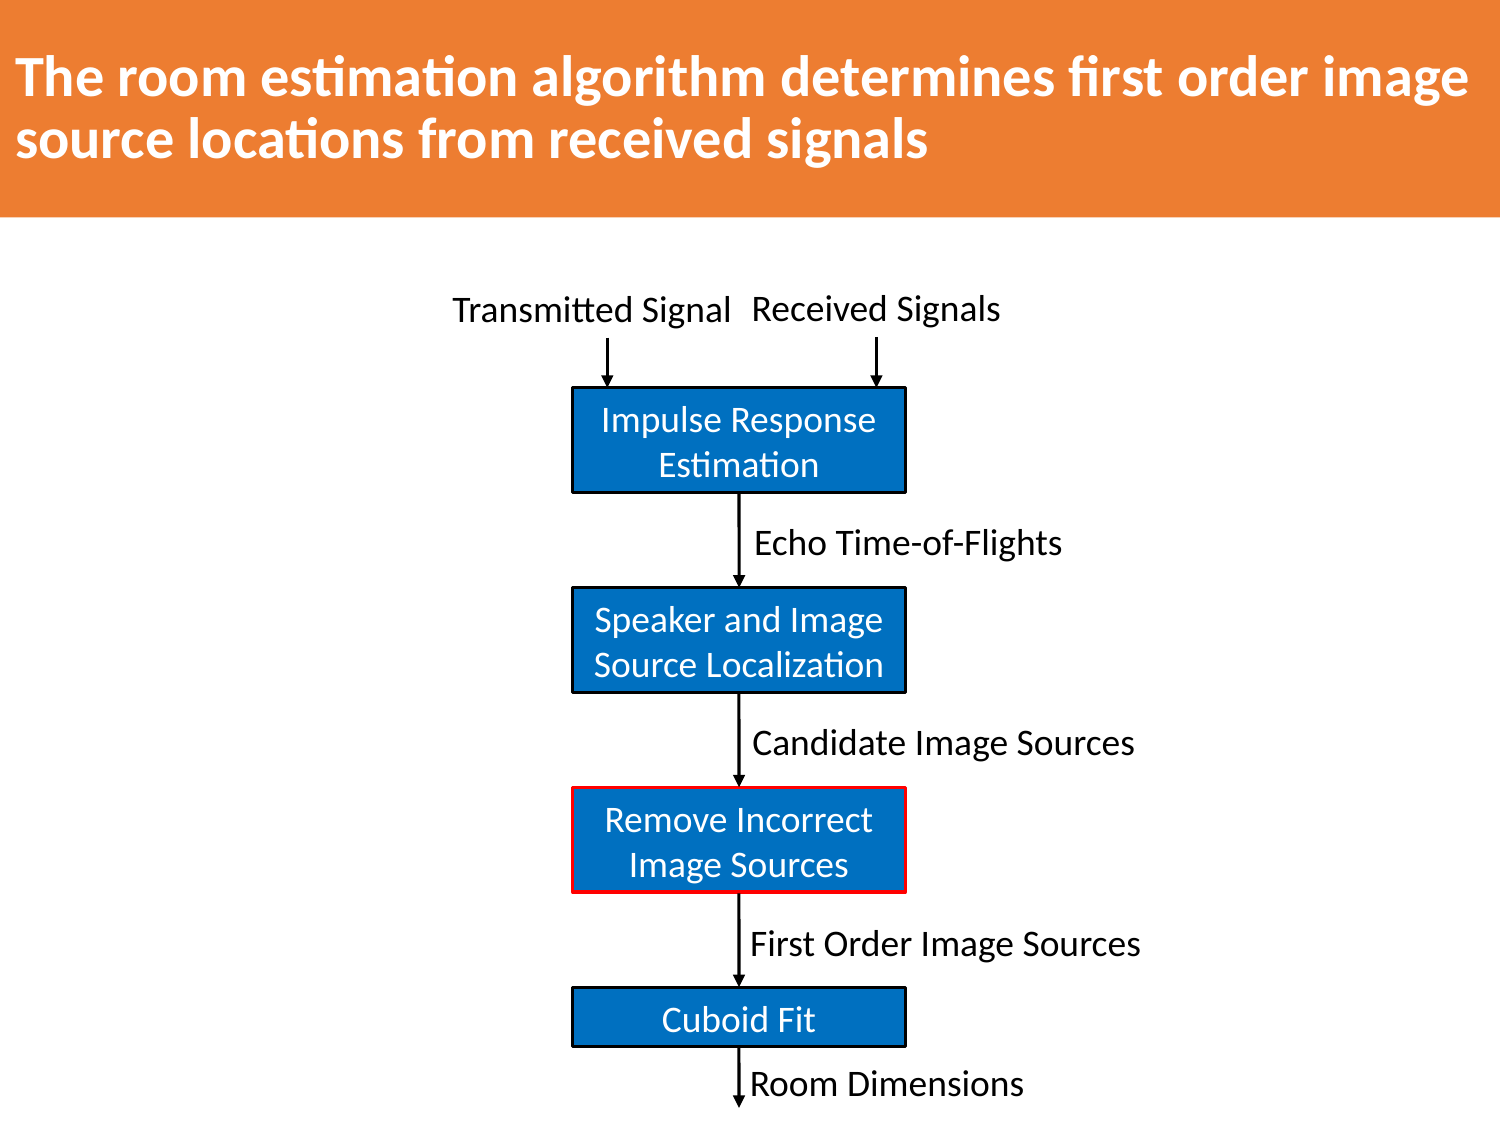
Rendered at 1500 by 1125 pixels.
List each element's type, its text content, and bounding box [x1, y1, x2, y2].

text_box Remove Incorrect Image Sources [572, 787, 906, 892]
text_box Received Signals [735, 277, 1018, 337]
text_box Impulse Response Estimation [572, 387, 906, 493]
text_box Speaker and Image Source Localization [572, 587, 906, 693]
text_box Cuboid Fit [572, 987, 906, 1047]
text_box Transmitted Signal [435, 277, 749, 338]
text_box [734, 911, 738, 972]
text_box Echo Time-of-Flights [740, 510, 1082, 571]
text_box Room Dimensions [735, 1051, 1050, 1112]
title The room estimation algorithm determines first order image source locations from received signals [0, 0, 1500, 218]
text_box First Order Image Sources [739, 911, 1157, 972]
text_box Candidate Image Sources [739, 710, 1153, 771]
